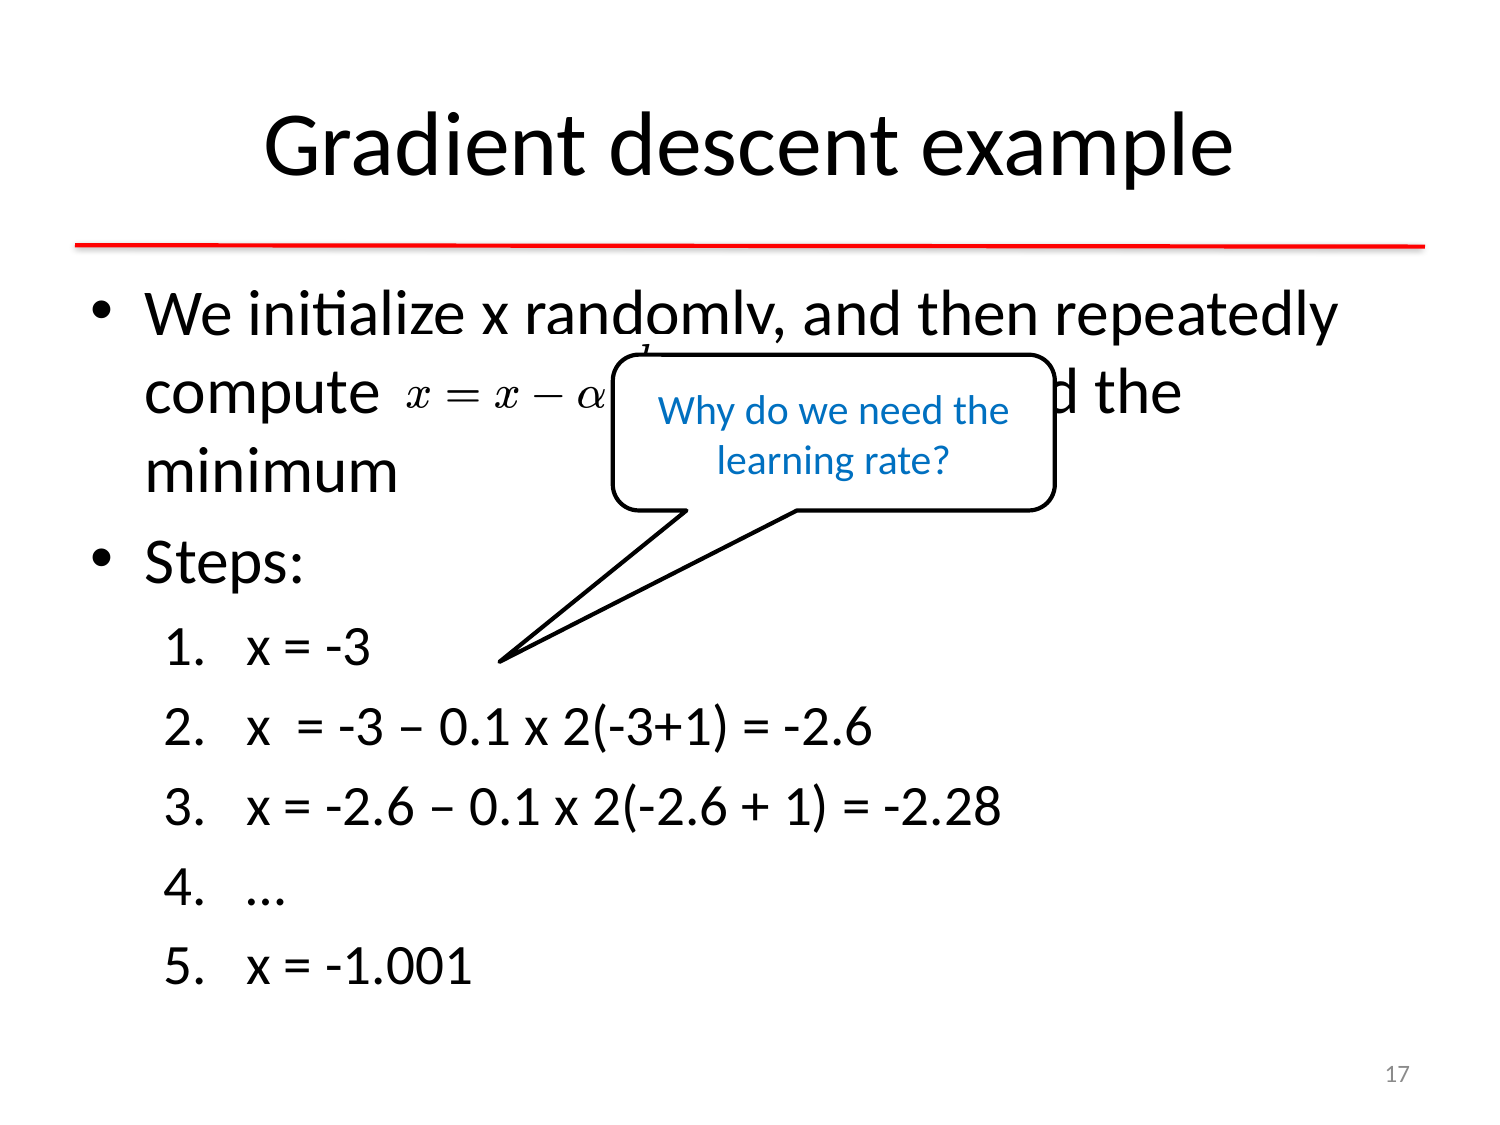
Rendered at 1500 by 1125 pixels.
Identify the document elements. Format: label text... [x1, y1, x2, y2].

text_box Why do we need the learning rate? [497, 352, 1057, 664]
picture [396, 333, 767, 450]
slide_number 17 [1074, 1042, 1425, 1103]
title Gradient descent example [75, 45, 1425, 233]
list We initialize x randomly, and then repeatedly compute until we find the minimum Steps: x = -3 x = -3 – 0.1 x 2(-3+1) = -2.6 x = -2.6 – 0.1 x 2(-2.6 + 1) = -2.28 … x = -1.001 [75, 262, 1425, 1005]
